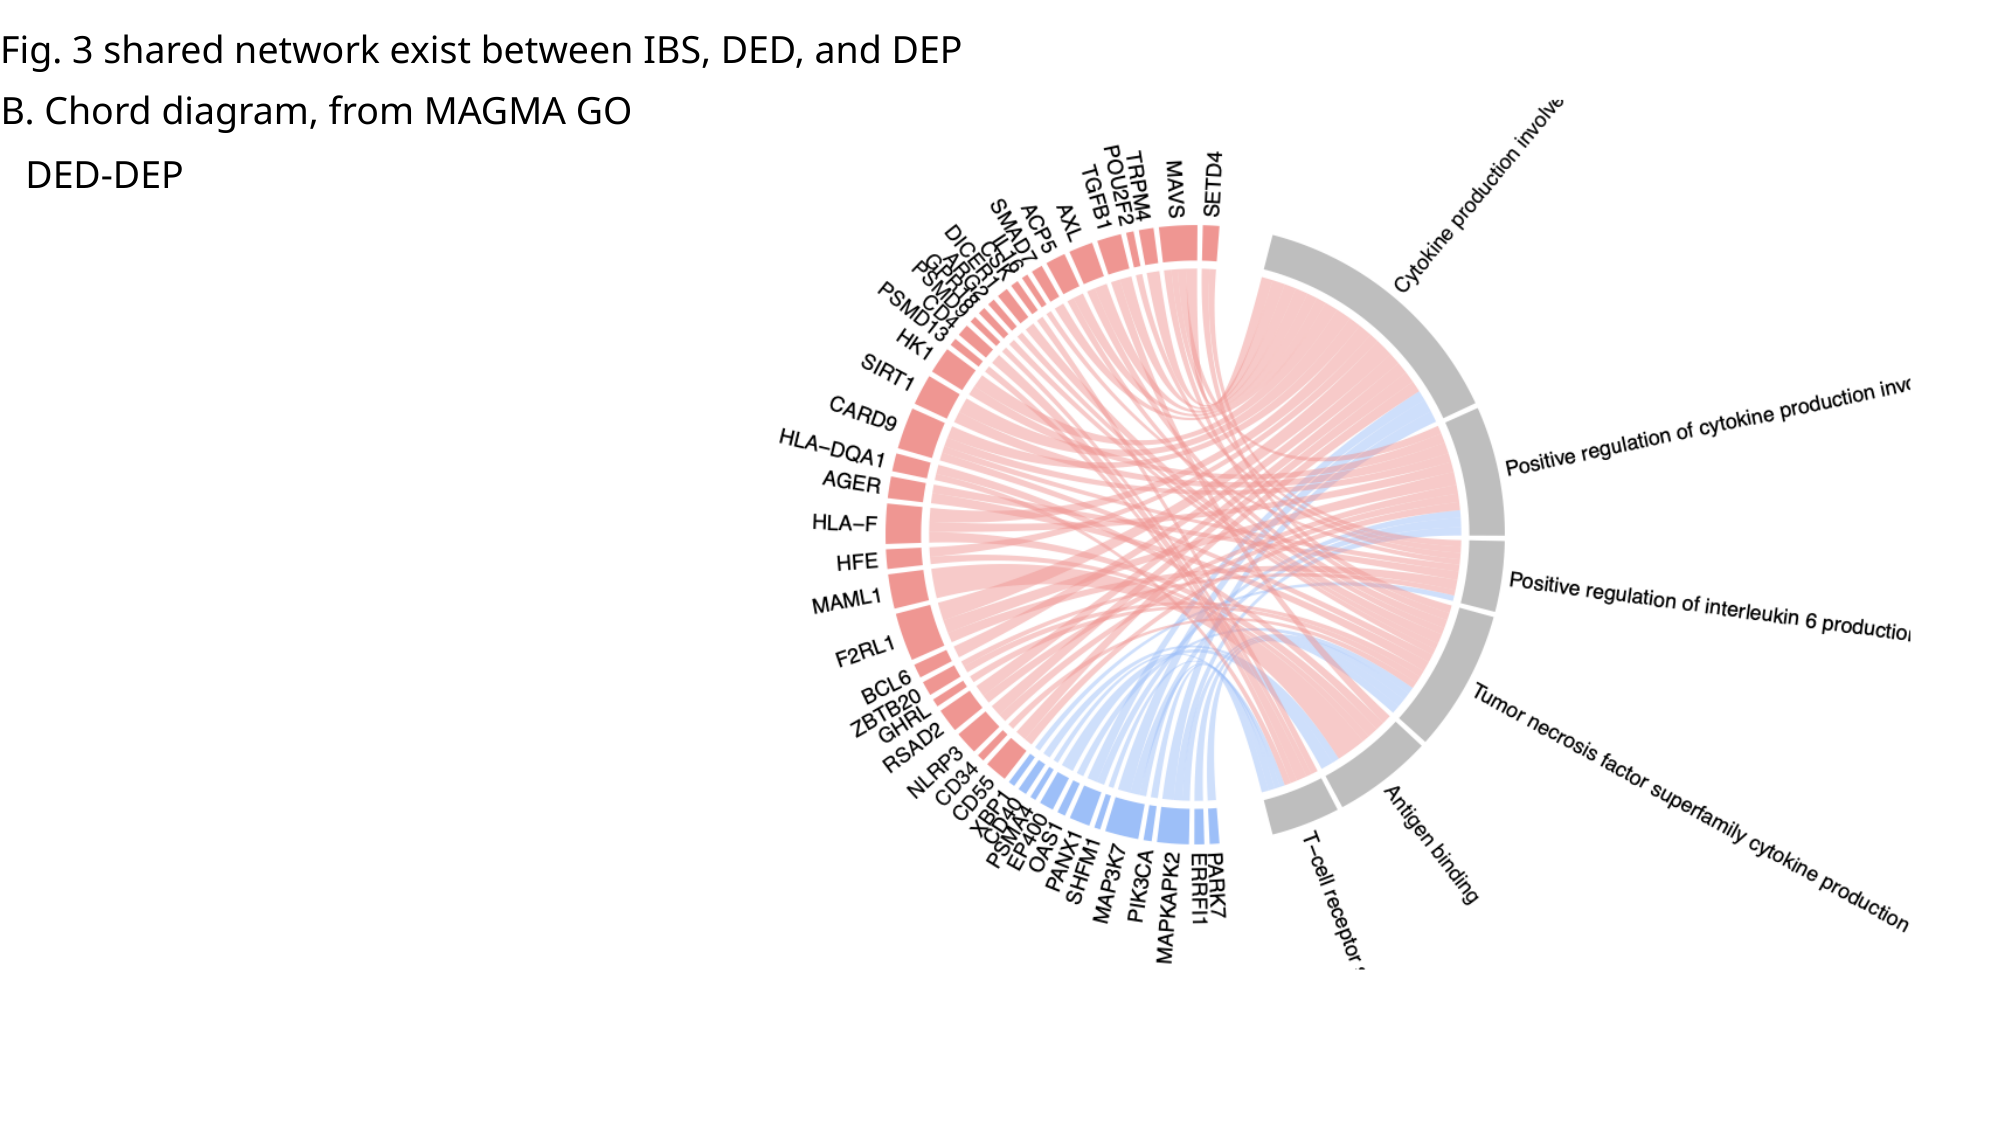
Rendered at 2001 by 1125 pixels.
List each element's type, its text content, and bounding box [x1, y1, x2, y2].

text_box DED-DEP [10, 143, 199, 204]
picture [721, 79, 1942, 1001]
text_box Fig. 3 shared network exist between IBS, DED, and DEP [0, 19, 979, 79]
text_box B. Chord diagram, from MAGMA GO [0, 79, 648, 140]
